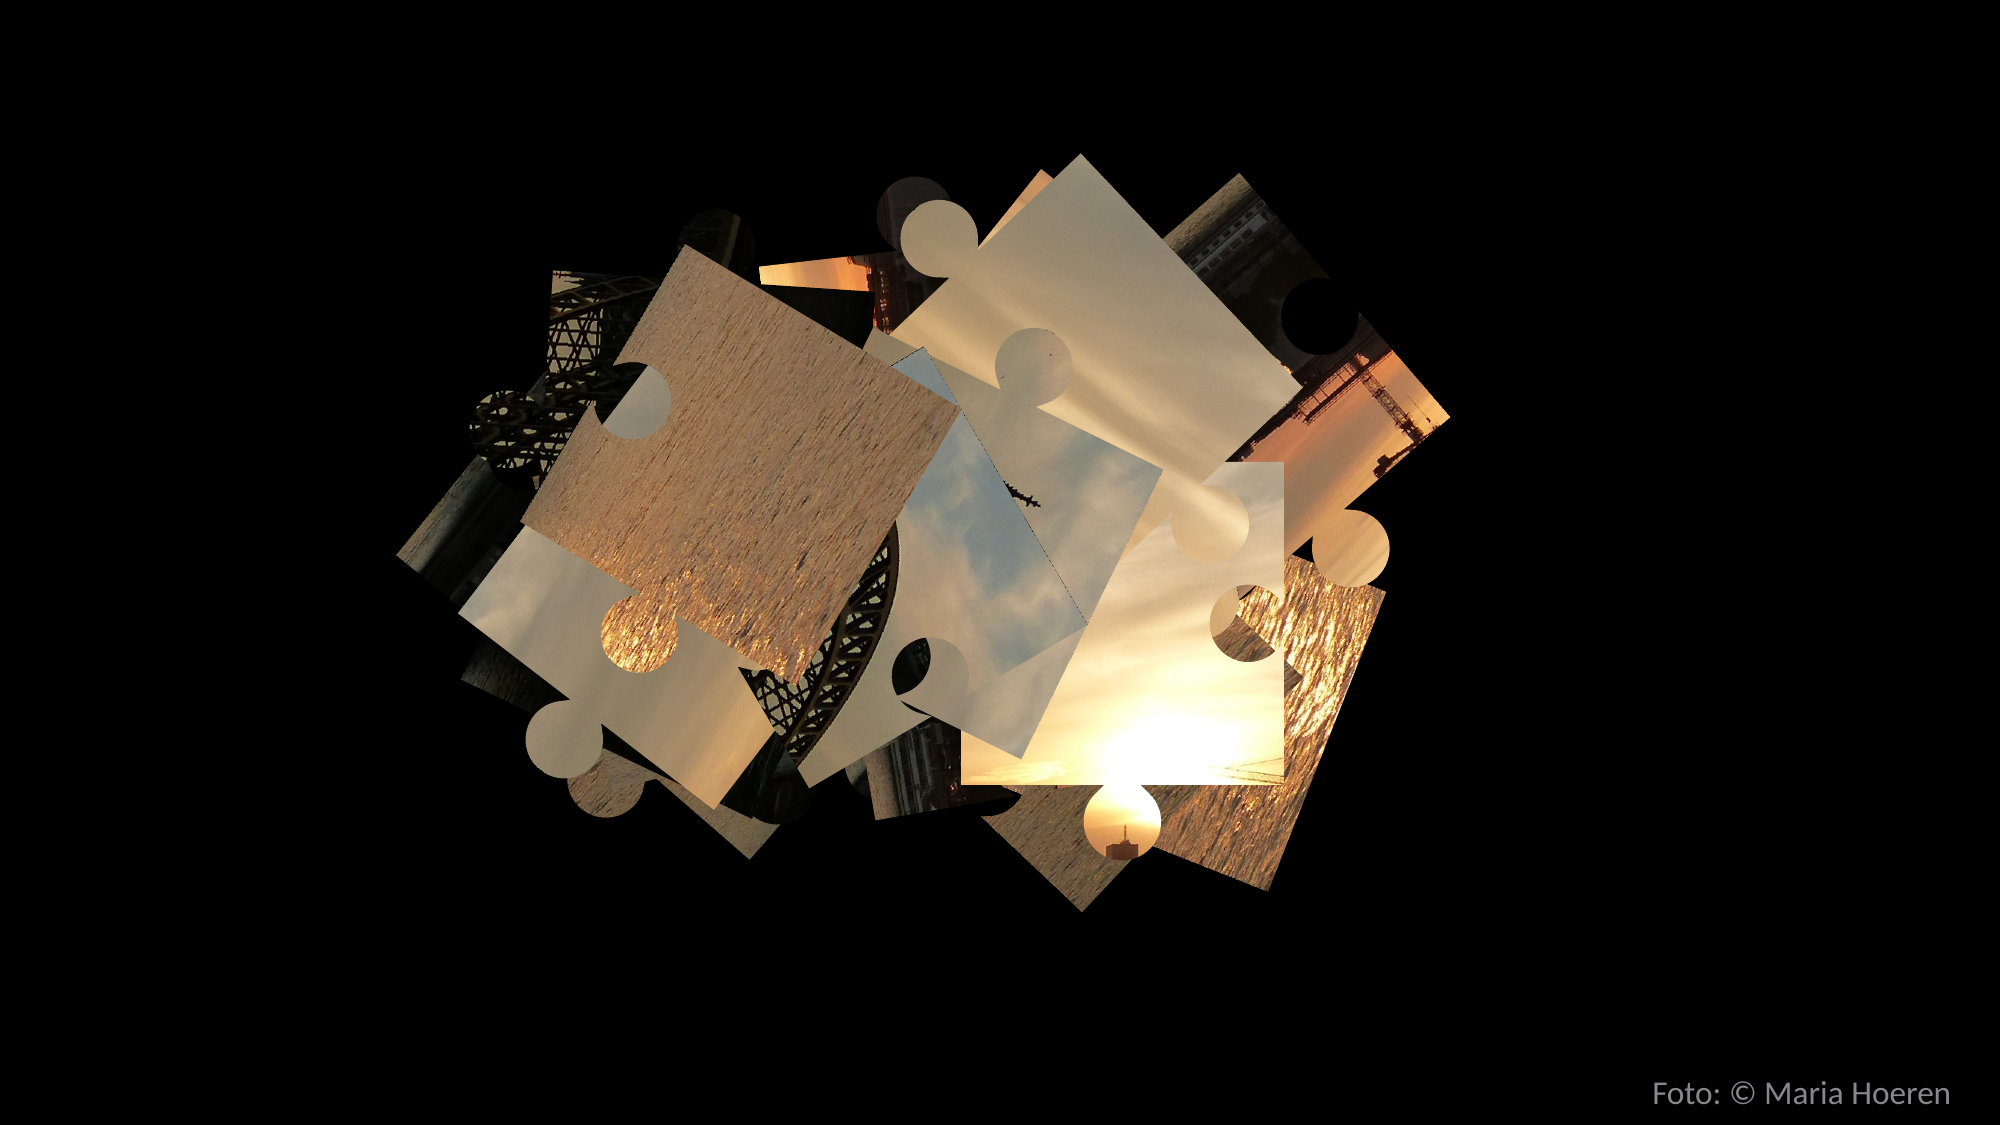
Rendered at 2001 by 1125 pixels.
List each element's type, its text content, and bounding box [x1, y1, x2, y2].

picture [411, 153, 1433, 895]
text_box Foto: © Maria Hoeren [1637, 1064, 1967, 1119]
